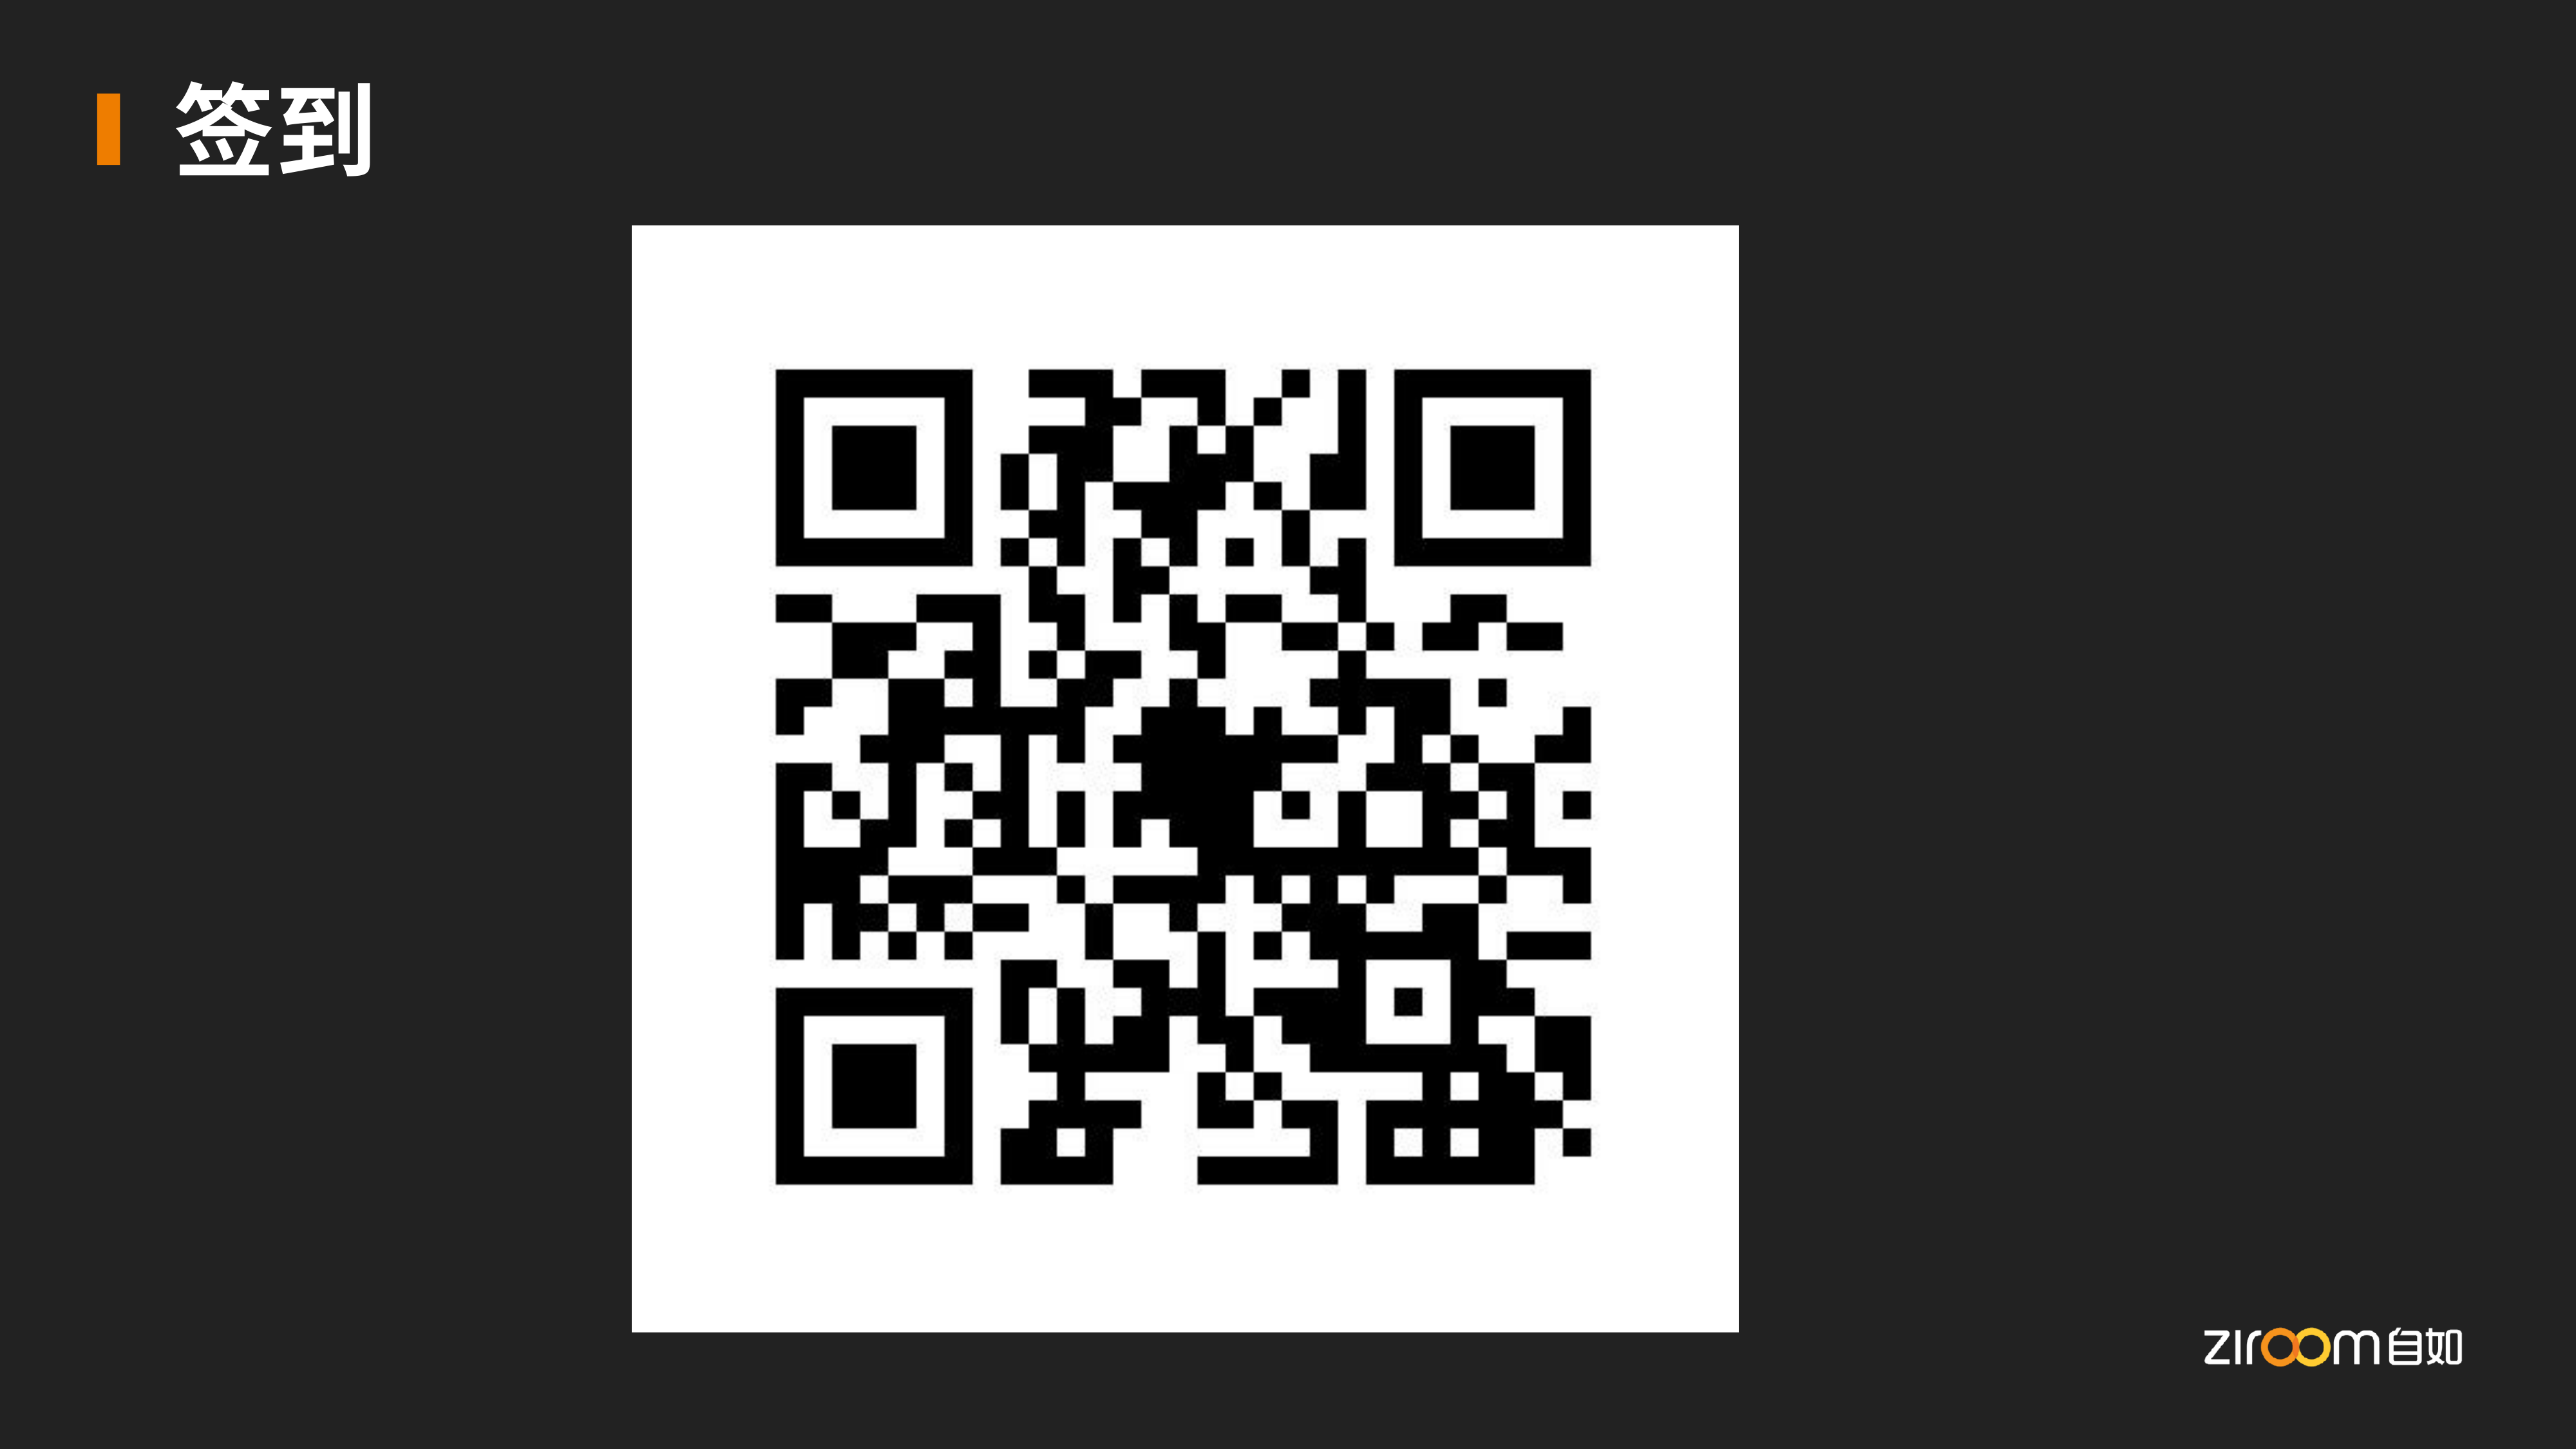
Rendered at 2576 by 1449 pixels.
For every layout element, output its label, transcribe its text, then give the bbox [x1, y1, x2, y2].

picture [632, 225, 1739, 1332]
text_box [97, 93, 120, 166]
text_box 签到 [166, 59, 385, 197]
picture [2193, 1316, 2473, 1378]
